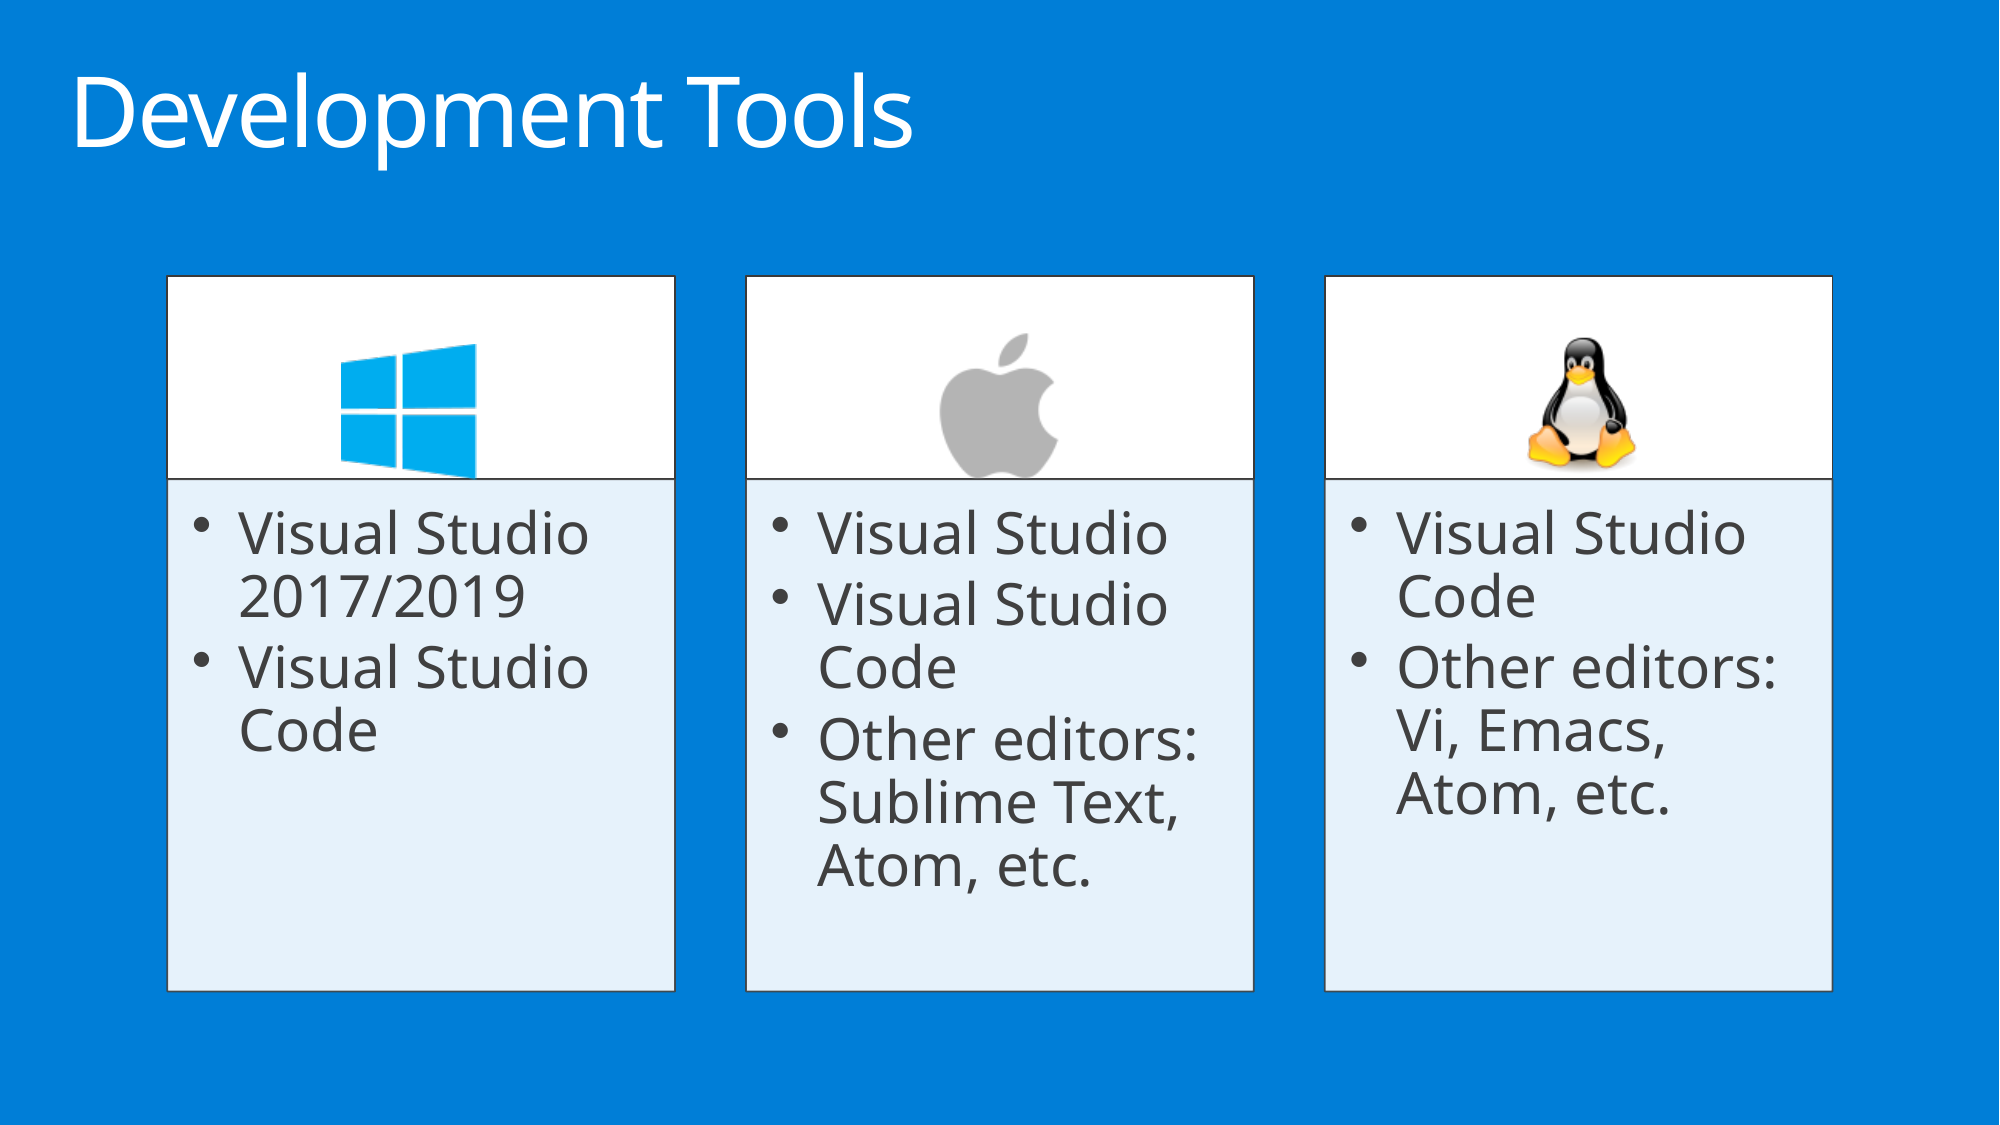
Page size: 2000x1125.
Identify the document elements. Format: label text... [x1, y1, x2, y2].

title Development Tools [44, 47, 1956, 196]
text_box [166, 229, 1834, 1039]
picture [341, 344, 477, 480]
picture [923, 329, 1077, 484]
picture [1520, 332, 1644, 480]
